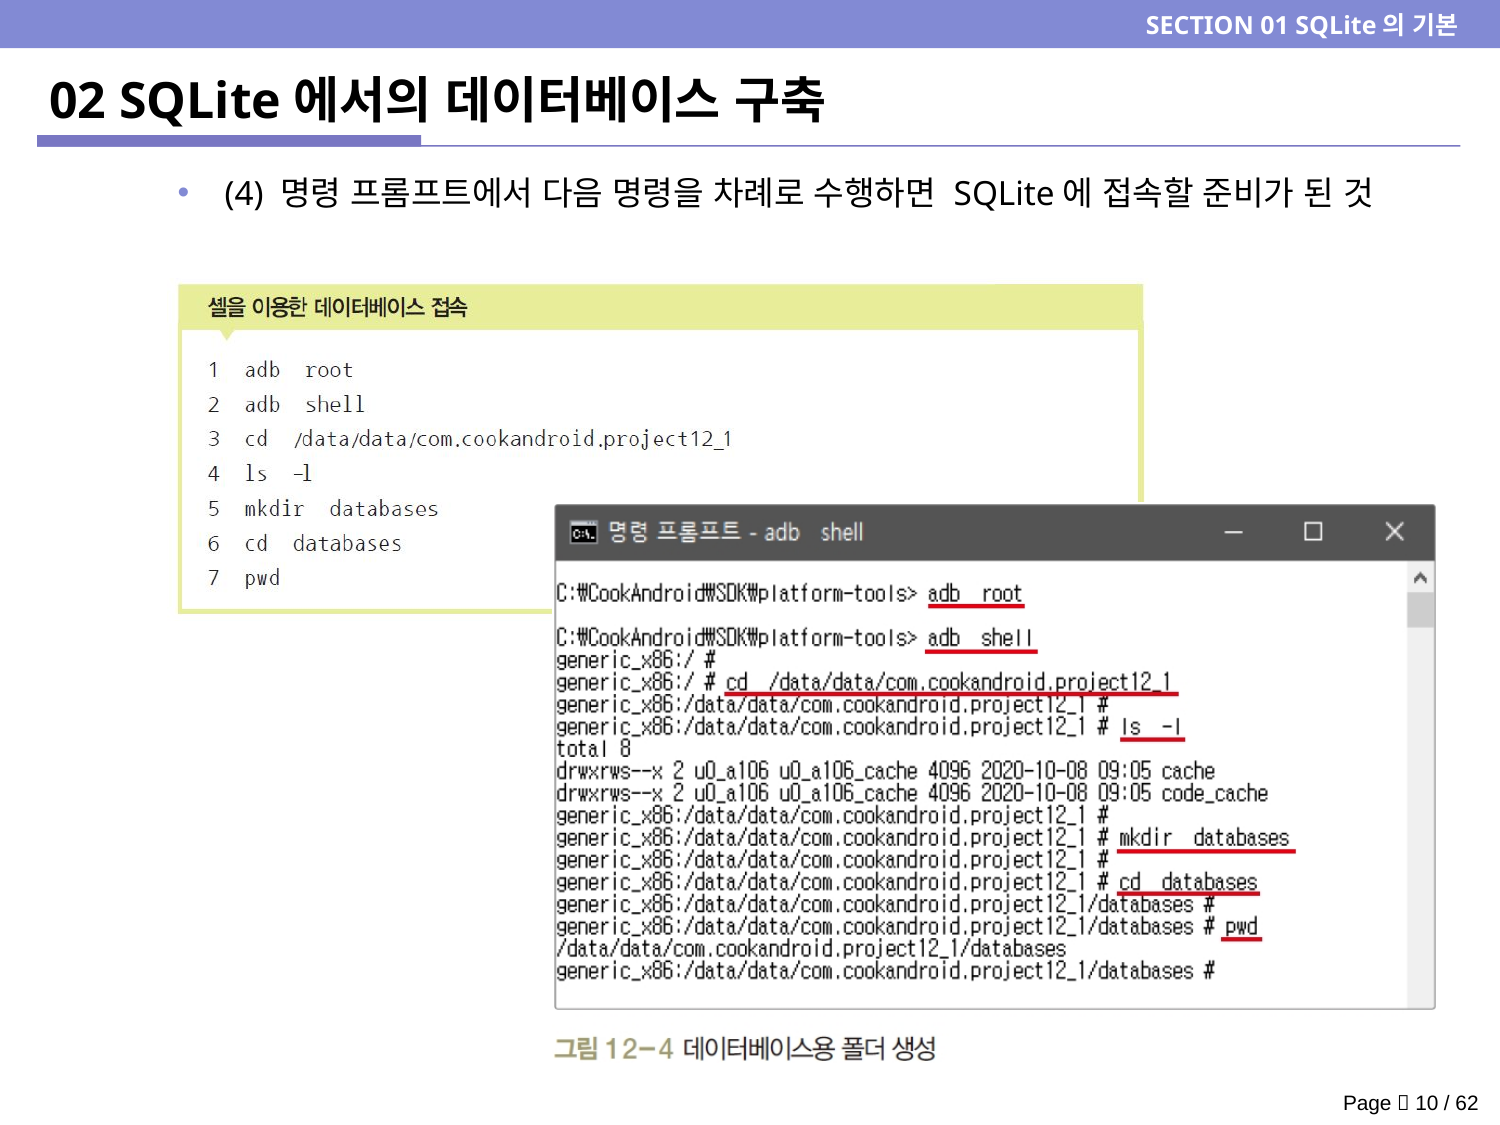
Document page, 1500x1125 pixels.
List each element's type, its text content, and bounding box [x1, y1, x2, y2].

list (4) 명령 프롬프트에서 다음 명령을 차례로 수행하면 SQLite에 접속할 준비가 된 것 [104, 171, 1382, 880]
title 02 SQLite에서의 데이터베이스 구축 [48, 67, 1448, 132]
picture [167, 278, 1439, 1063]
text_box SECTION 01 SQLite의 기본 [1131, 2, 1500, 48]
